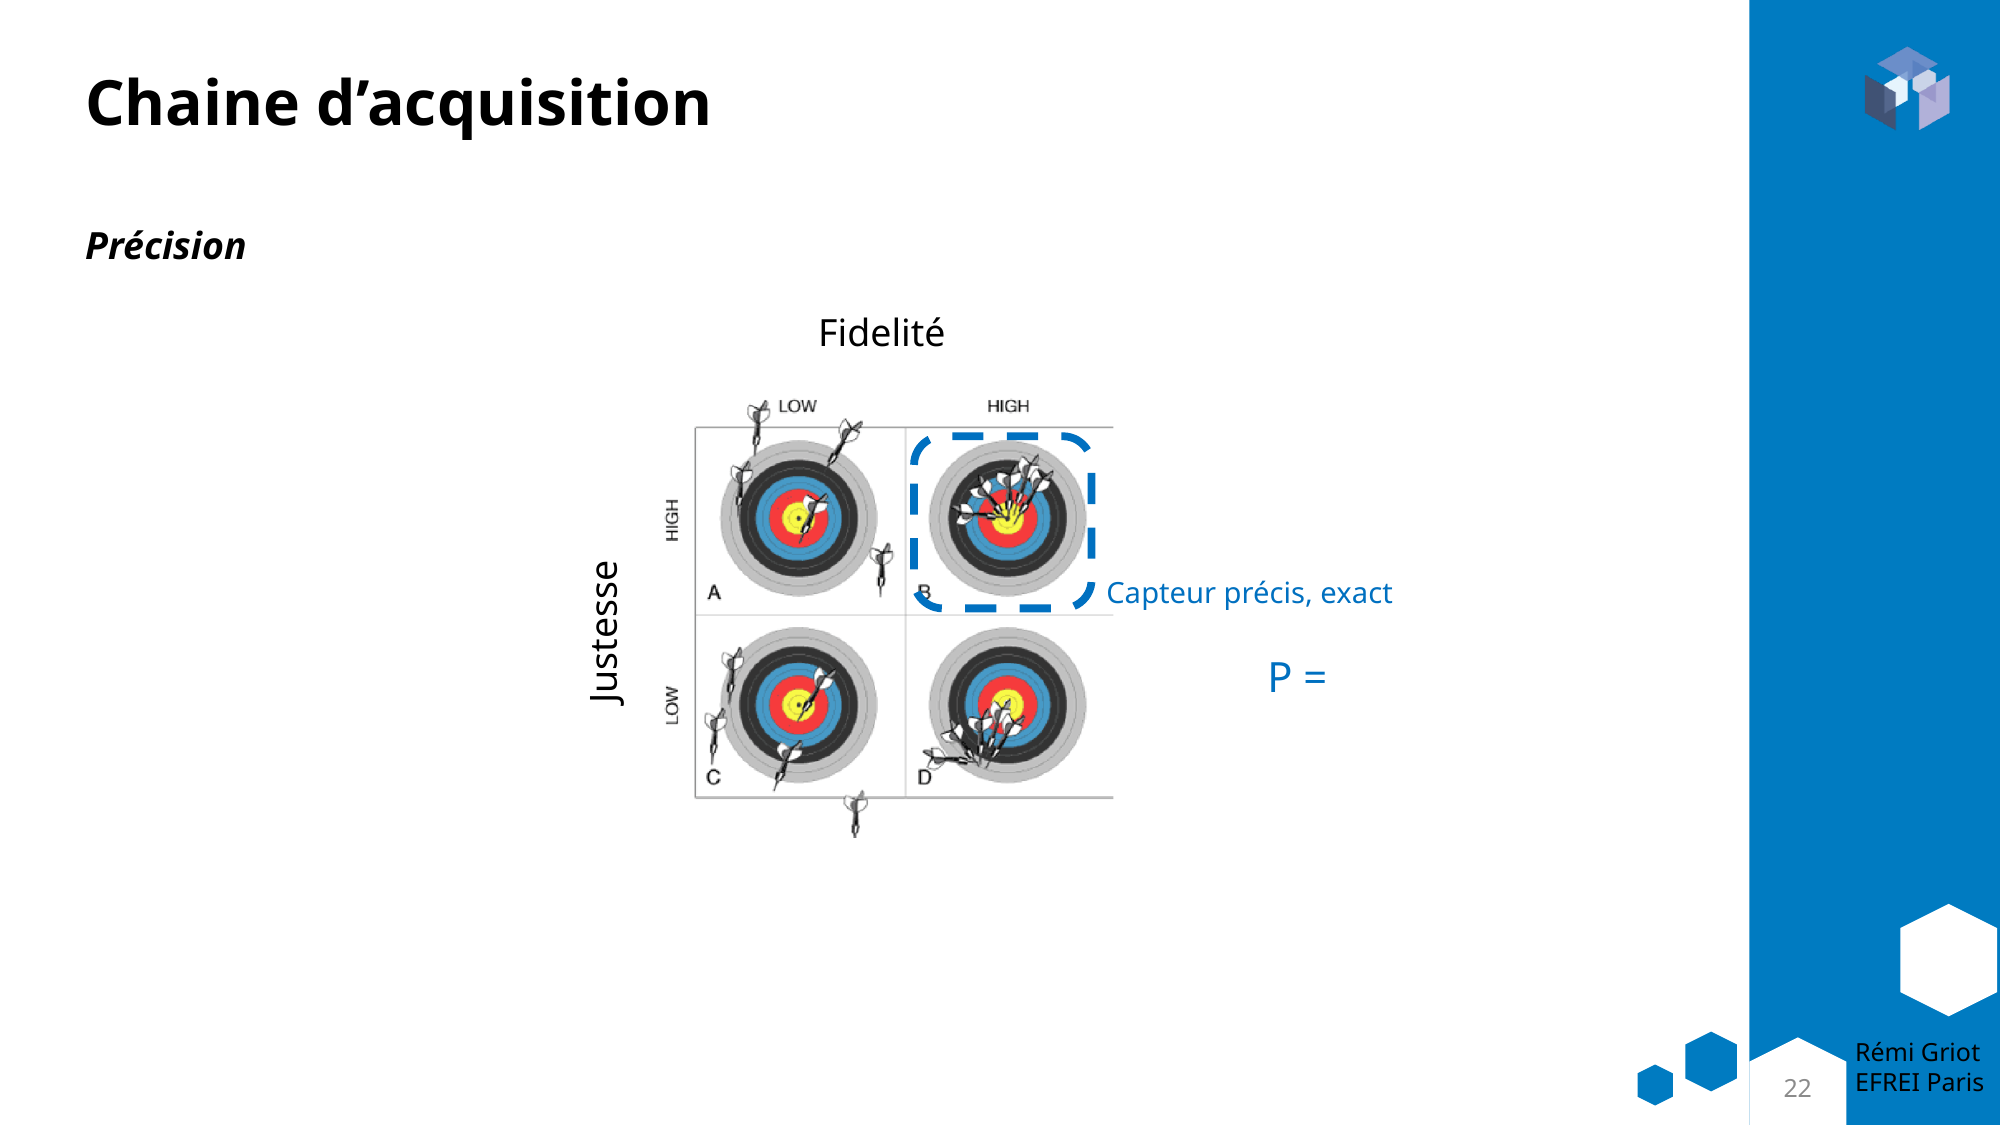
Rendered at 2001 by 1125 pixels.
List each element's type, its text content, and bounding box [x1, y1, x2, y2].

picture [1858, 41, 1956, 135]
list Précision [70, 220, 1387, 281]
text_box Justesse [571, 466, 632, 719]
text_box Capteur précis, exact [1114, 567, 1519, 617]
text_box 22 [1749, 1059, 1847, 1120]
list [70, 312, 1693, 975]
text_box Fidelité [803, 302, 1092, 362]
title Chaine d’acquisition [70, 0, 1693, 215]
picture [649, 379, 1114, 838]
